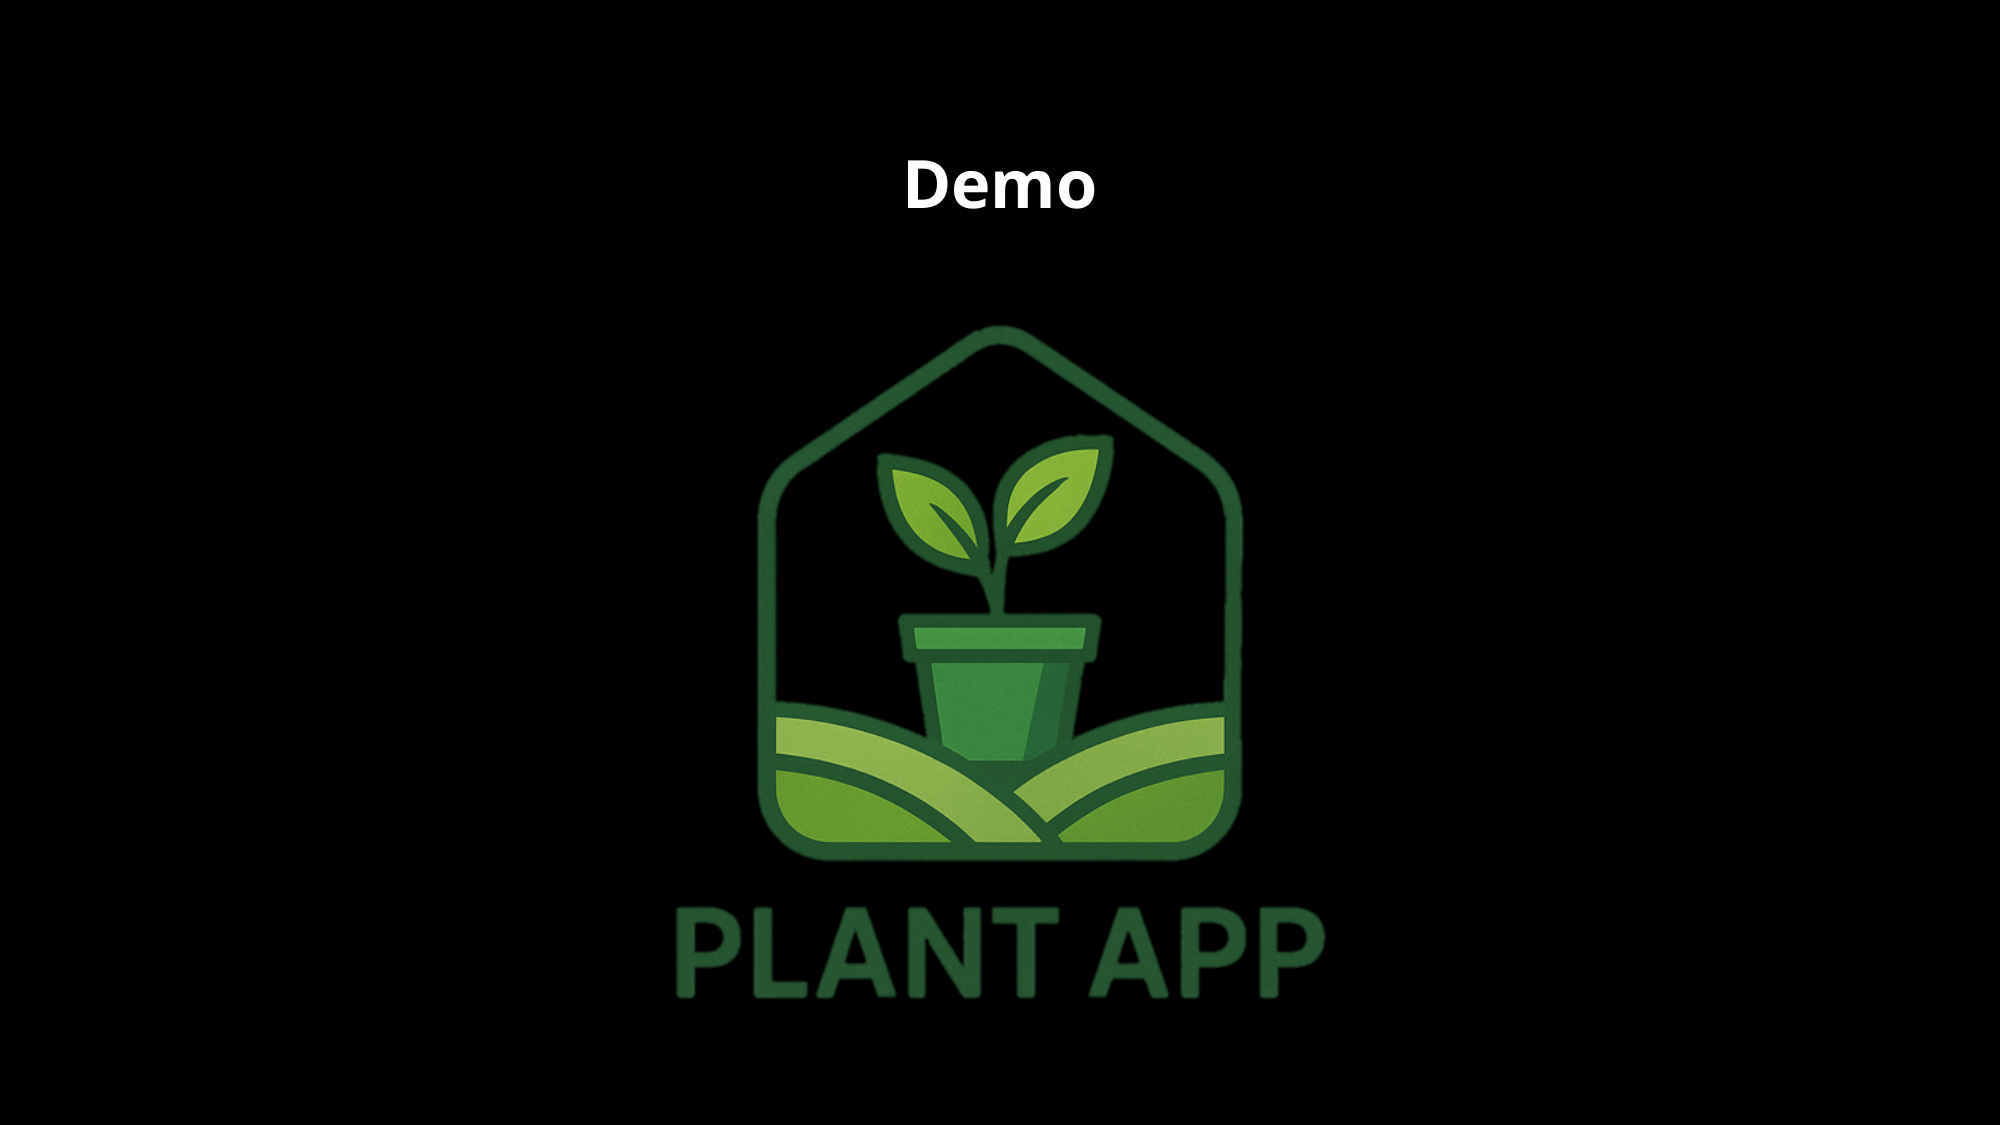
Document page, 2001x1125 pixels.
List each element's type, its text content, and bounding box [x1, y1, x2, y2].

title Demo [105, 134, 1895, 240]
picture [512, 186, 1488, 1125]
